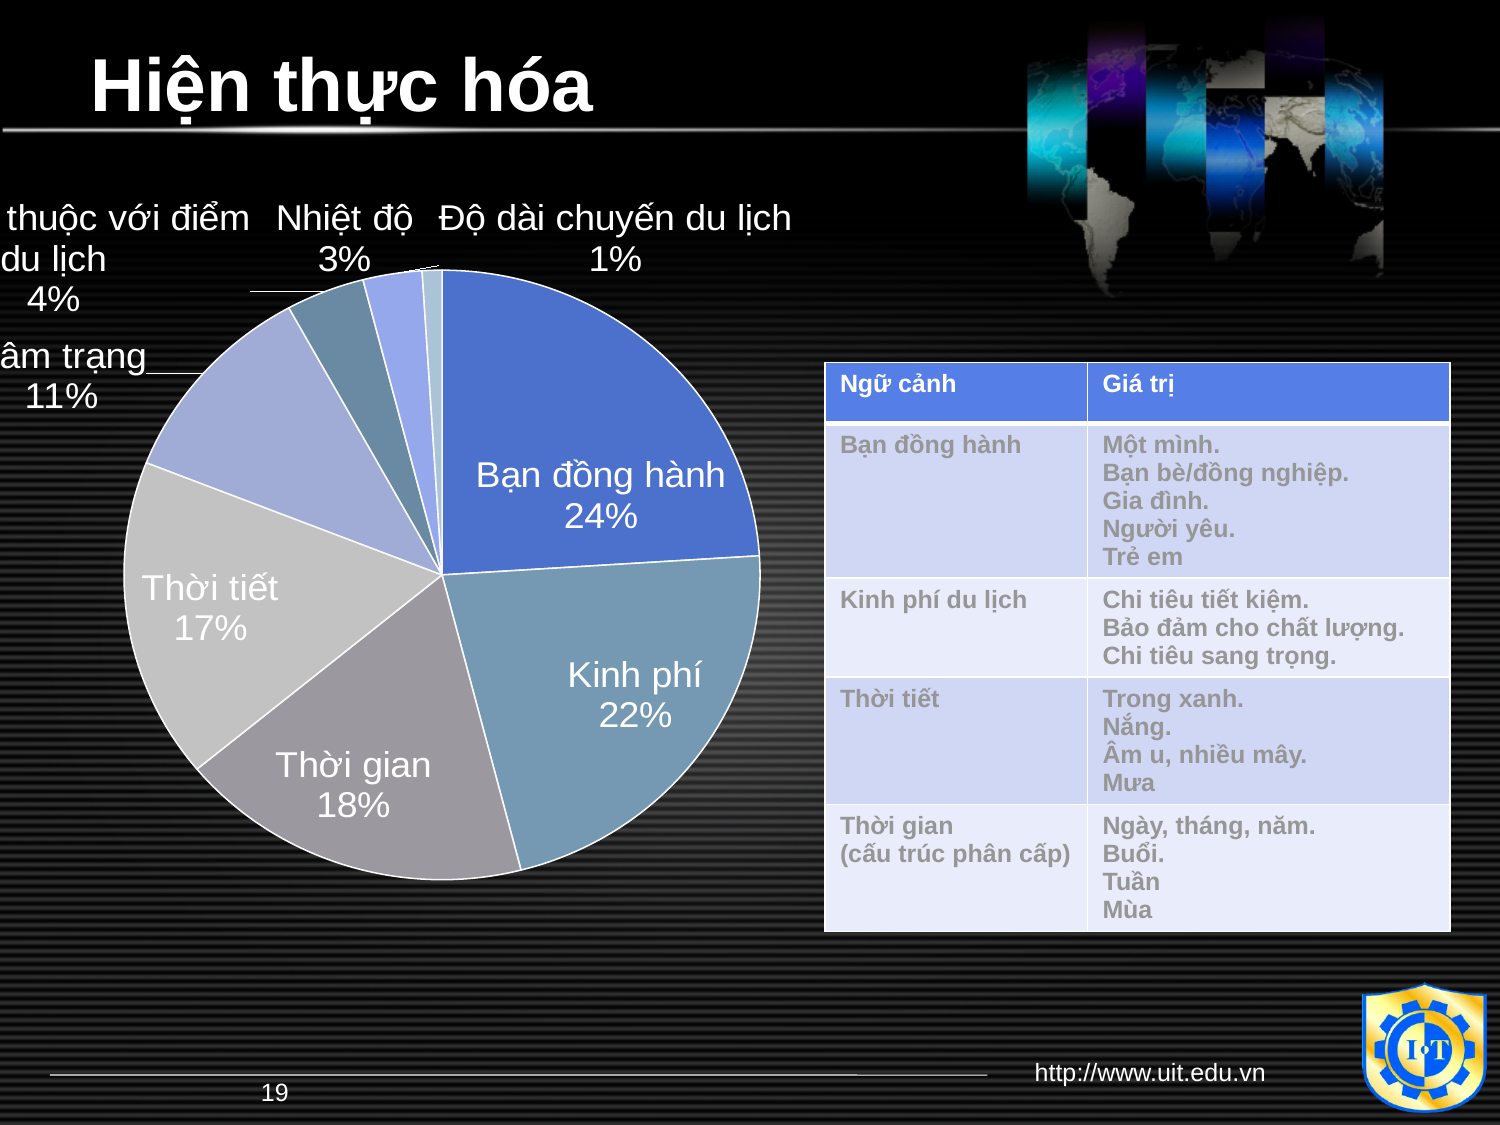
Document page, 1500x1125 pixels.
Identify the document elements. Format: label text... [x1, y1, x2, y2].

table_cell Ngày, tháng, năm. Buổi. Tuần Mùa [1107, 805, 1449, 931]
table_cell Trong xanh. Nắng. Âm u, nhiều mây. Mưa [1107, 678, 1449, 804]
chart [0, 162, 1104, 1007]
table_cell Một mình. Bạn bè/đồng nghiệp. Gia đình. Người yêu. Trẻ em [1107, 426, 1449, 577]
slide_number 19 [245, 1068, 459, 1109]
footer http://www.uit.edu.vn [987, 1049, 1282, 1100]
title Hiện thực hóa [75, 43, 1269, 119]
table_header Giá trị [1107, 363, 1449, 421]
picture [0, 1, 1500, 1125]
table_cell Chi tiêu tiết kiệm. Bảo đảm cho chất lượng. Chi tiêu sang trọng. [1107, 579, 1449, 676]
